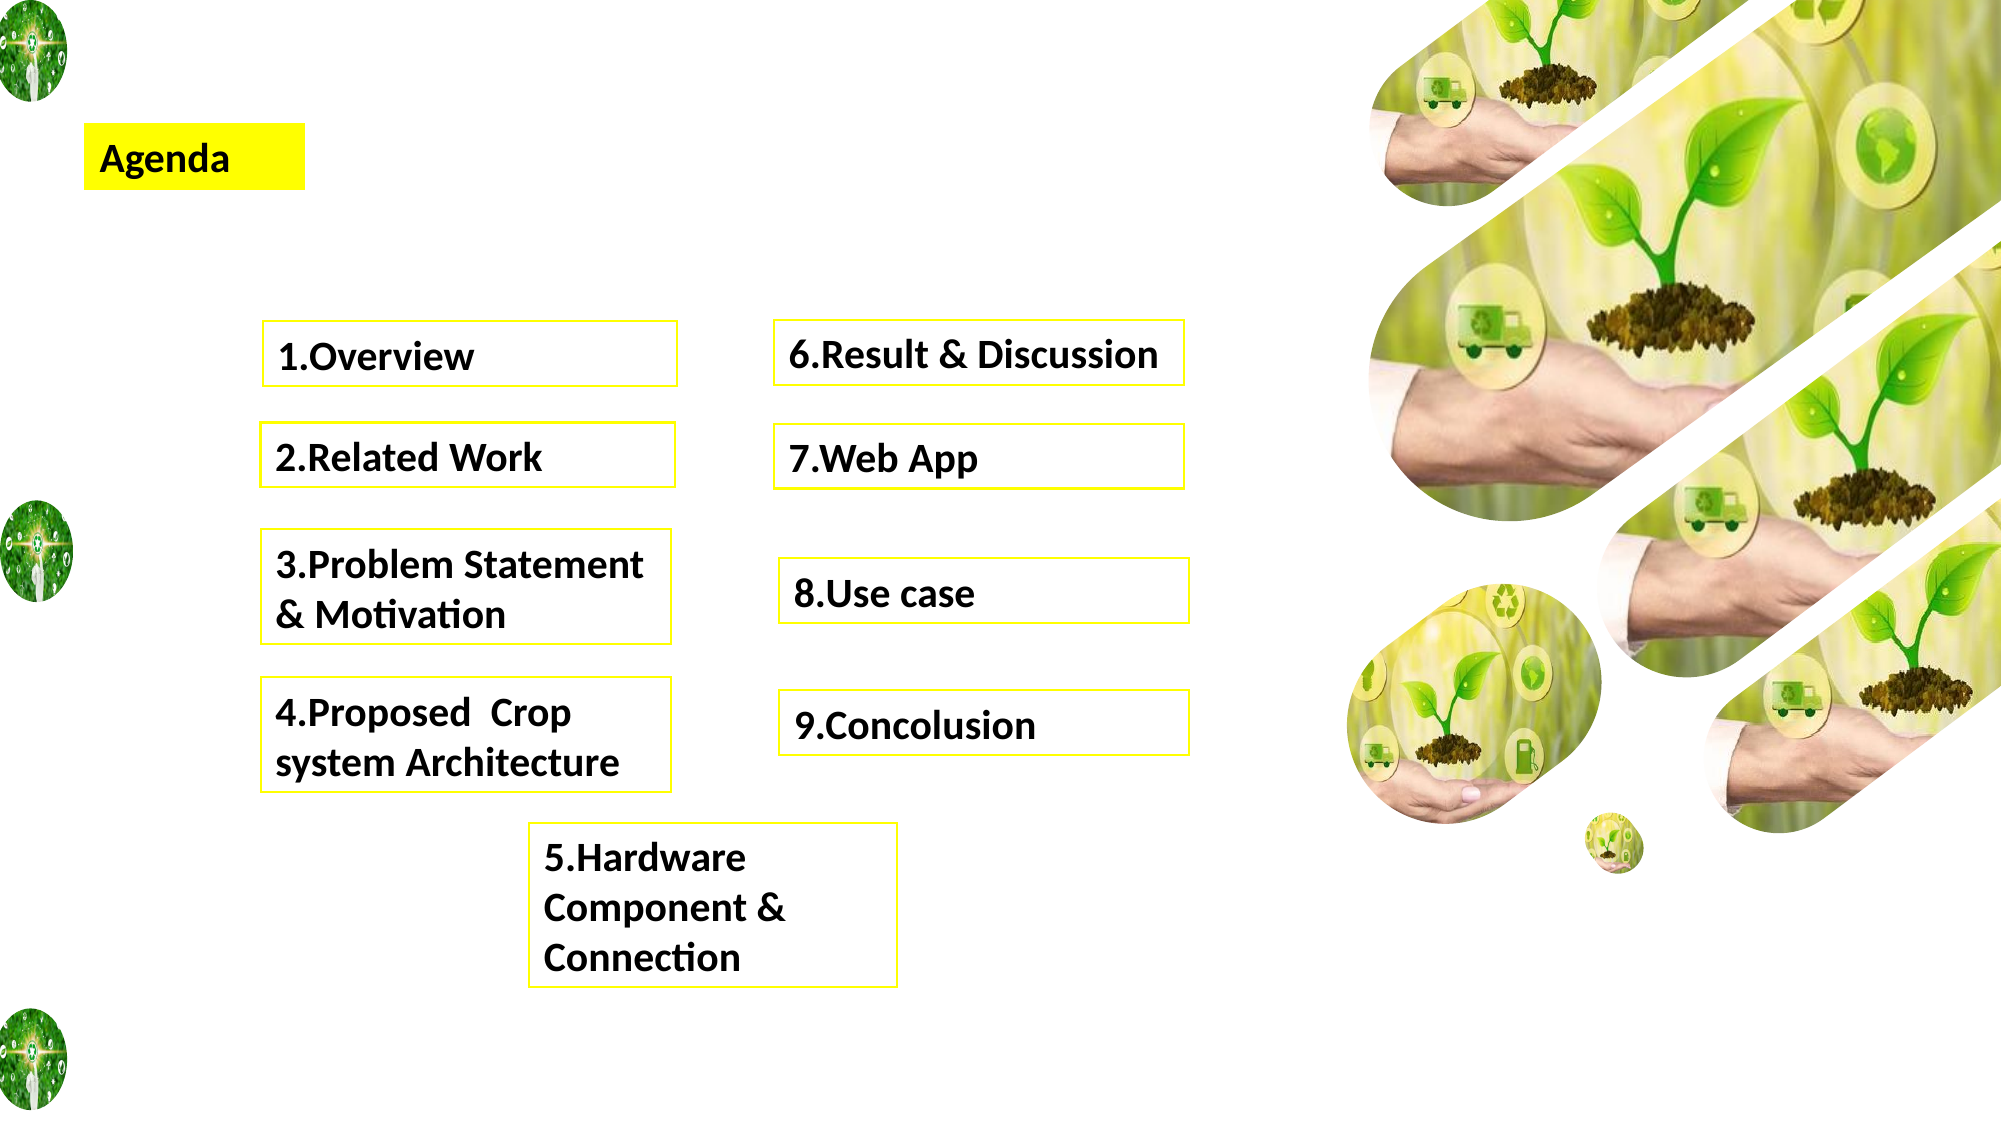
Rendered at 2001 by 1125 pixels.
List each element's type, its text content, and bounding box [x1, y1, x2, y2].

text_box Agenda [84, 123, 305, 190]
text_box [260, 319, 1190, 990]
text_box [0, 0, 73, 1111]
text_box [1315, 0, 2000, 875]
